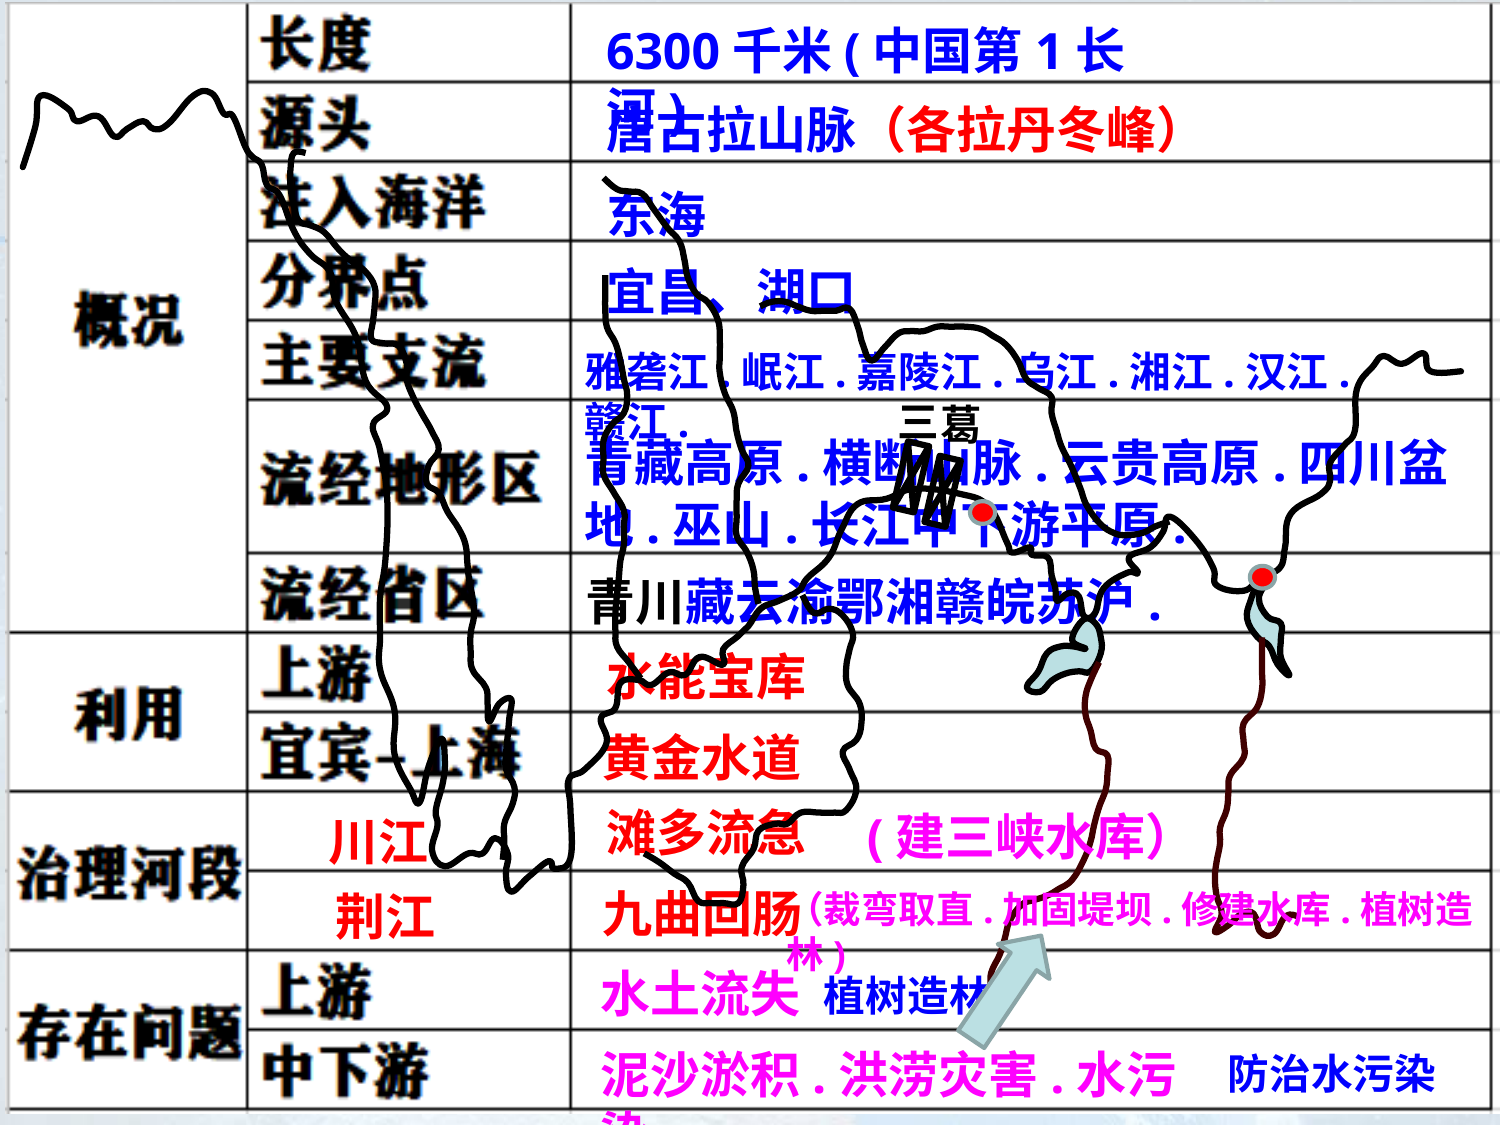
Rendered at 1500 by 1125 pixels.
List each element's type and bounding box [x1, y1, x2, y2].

text_box [22, 90, 1462, 1007]
picture [0, 0, 1500, 1125]
